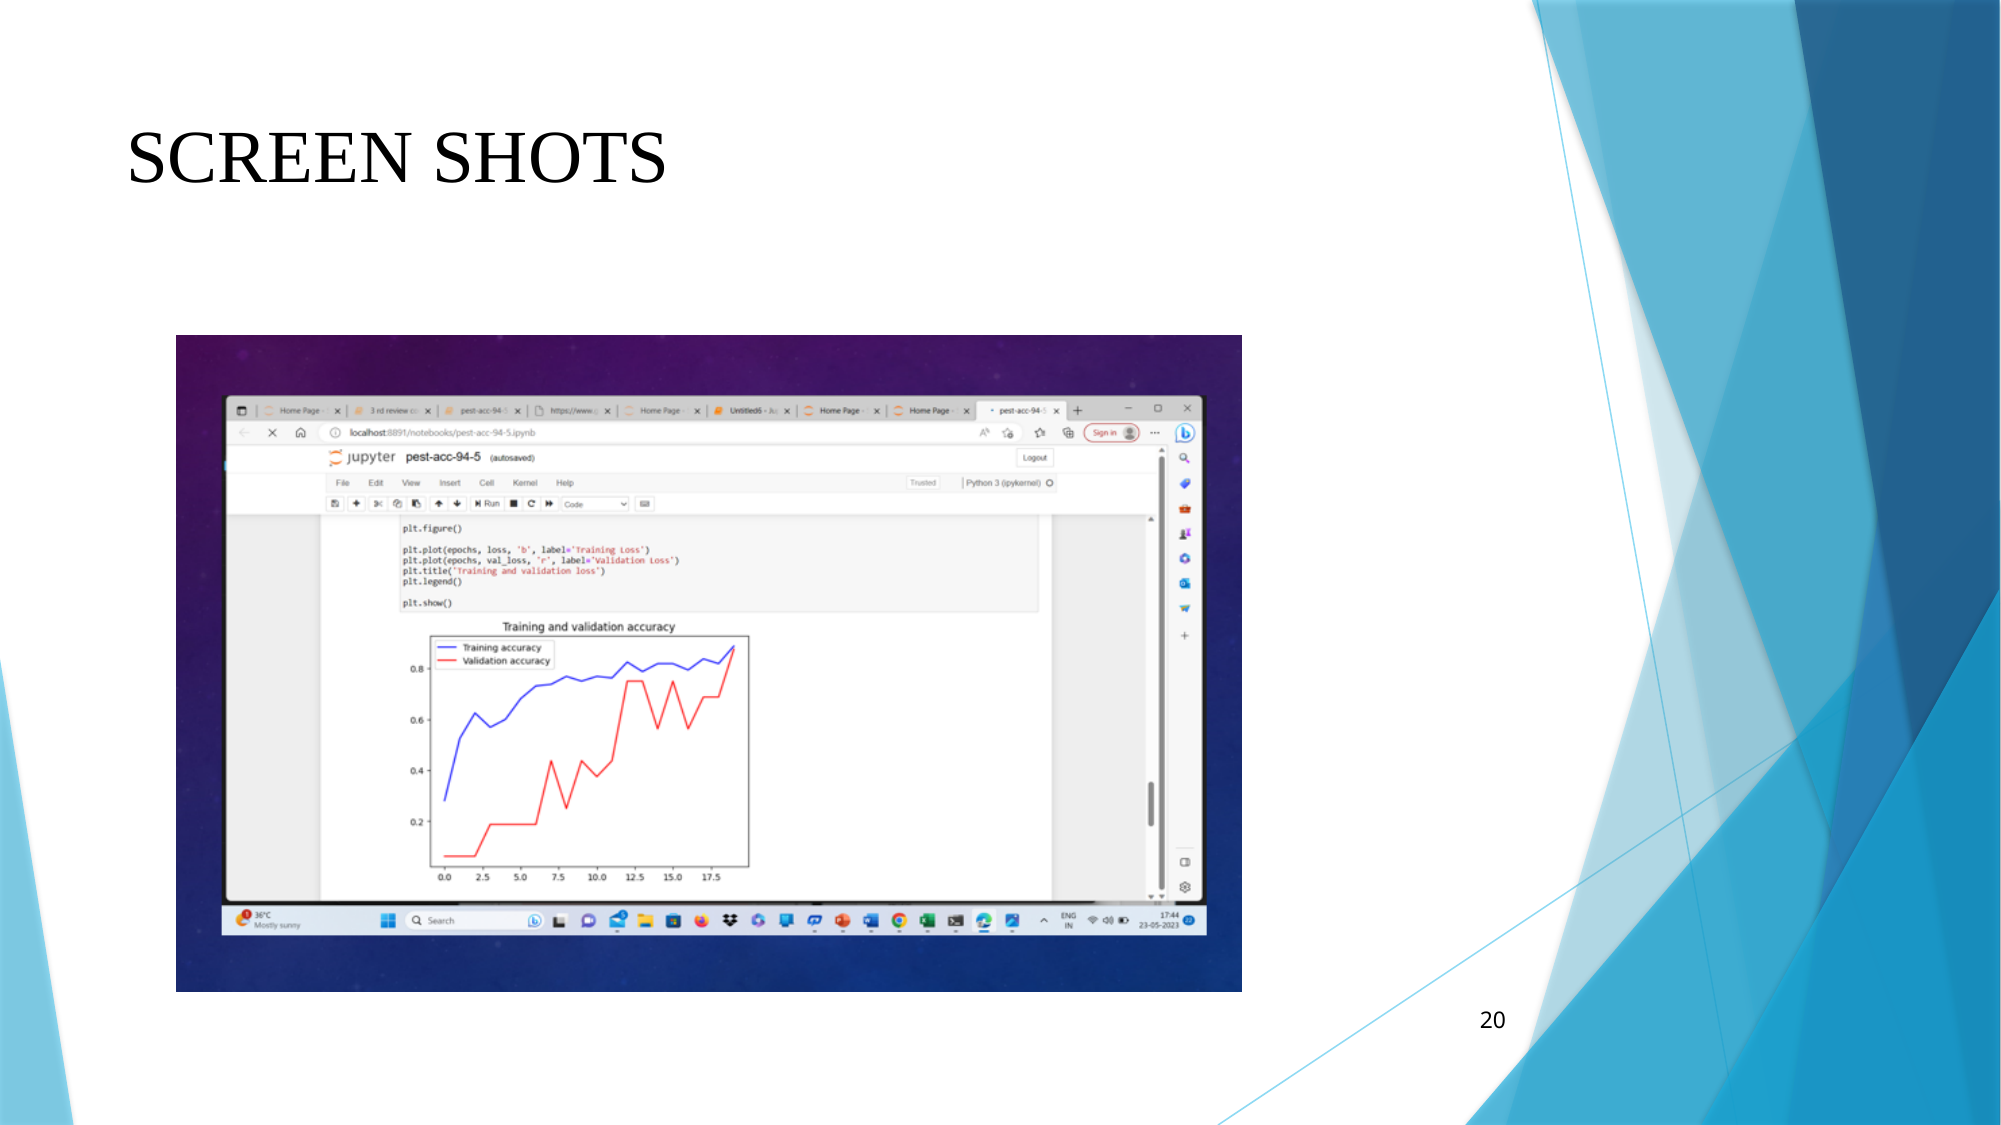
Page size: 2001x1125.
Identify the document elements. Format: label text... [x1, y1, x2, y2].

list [175, 334, 1242, 992]
title SCREEN SHOTS [111, 99, 1522, 317]
slide_number 20 [1409, 991, 1522, 1051]
